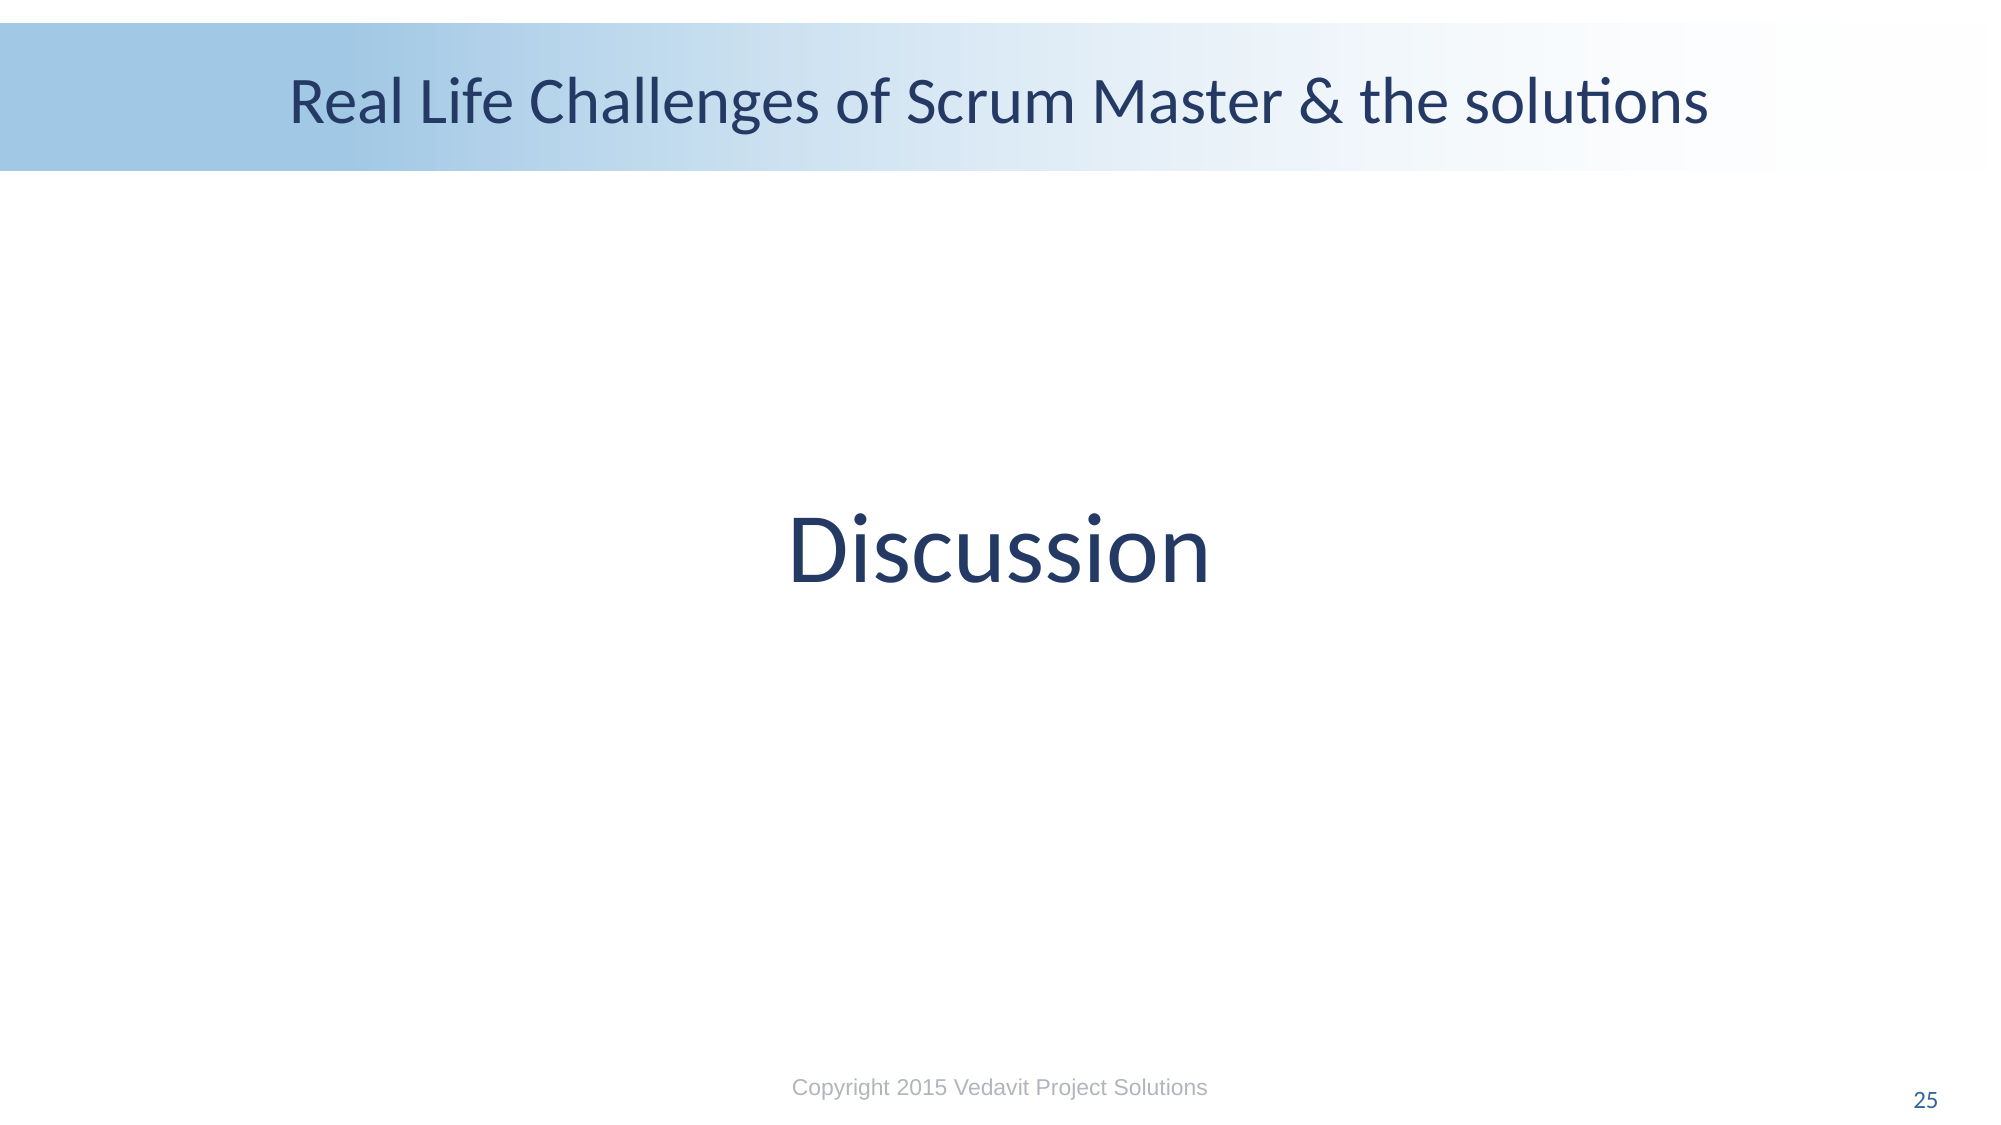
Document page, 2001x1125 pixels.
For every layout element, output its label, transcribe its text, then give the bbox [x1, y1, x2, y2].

footer Copyright 2015 Vedavit Project Solutions [762, 1065, 1238, 1125]
slide_number 25 [1873, 1072, 1979, 1124]
list Discussion [52, 194, 1947, 994]
title Real Life Challenges of Scrum Master & the solutions [52, 21, 1947, 173]
